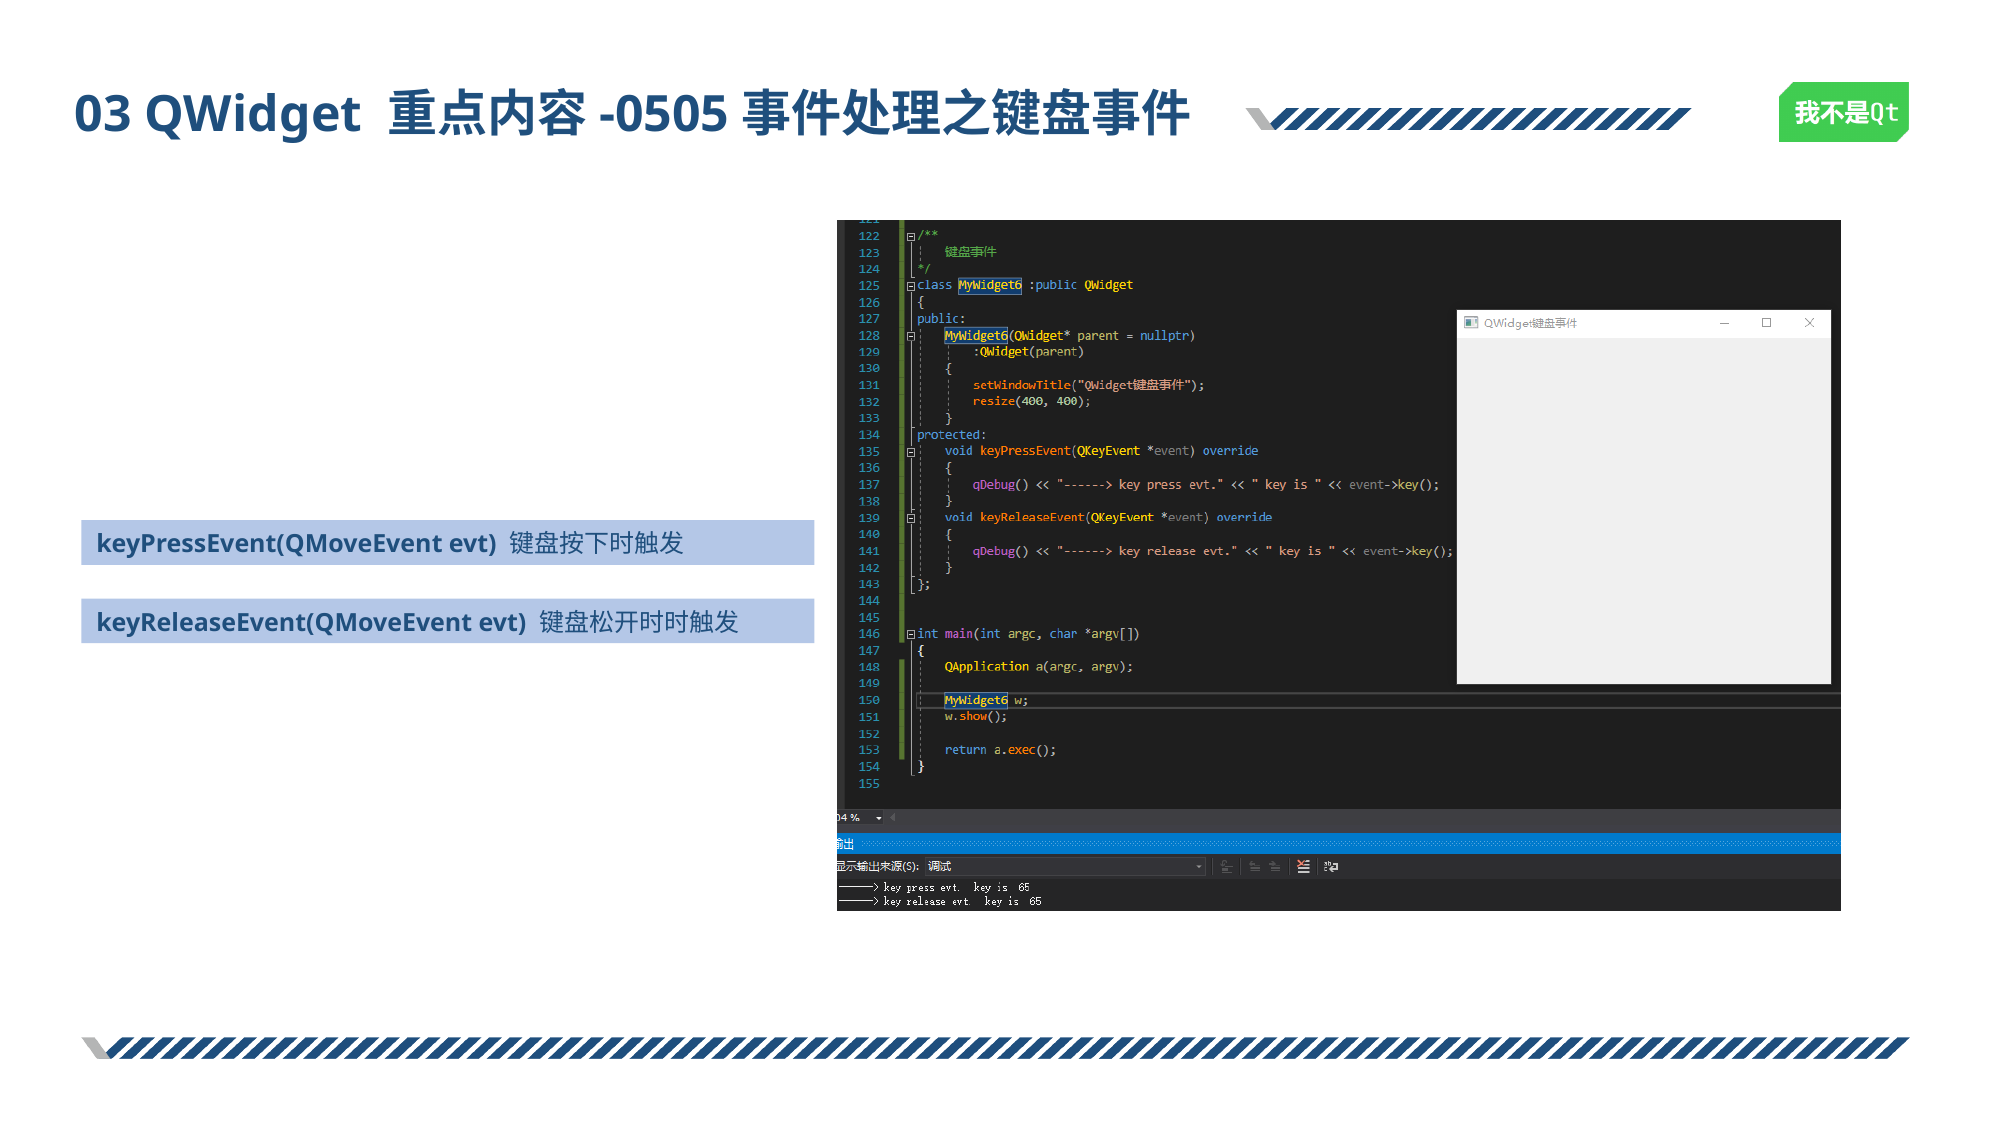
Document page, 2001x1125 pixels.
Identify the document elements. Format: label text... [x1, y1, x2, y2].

picture [1779, 82, 1909, 142]
text_box keyPressEvent(QMoveEvent evt) 键盘按下时触发 [81, 520, 815, 565]
picture [1245, 108, 1692, 130]
picture [836, 220, 1841, 911]
text_box keyReleaseEvent(QMoveEvent evt) 键盘松开时时触发 [81, 598, 815, 644]
text_box 03 QWidget 重点内容-0505事件处理之键盘事件 [60, 73, 1207, 149]
picture [81, 1037, 1910, 1059]
